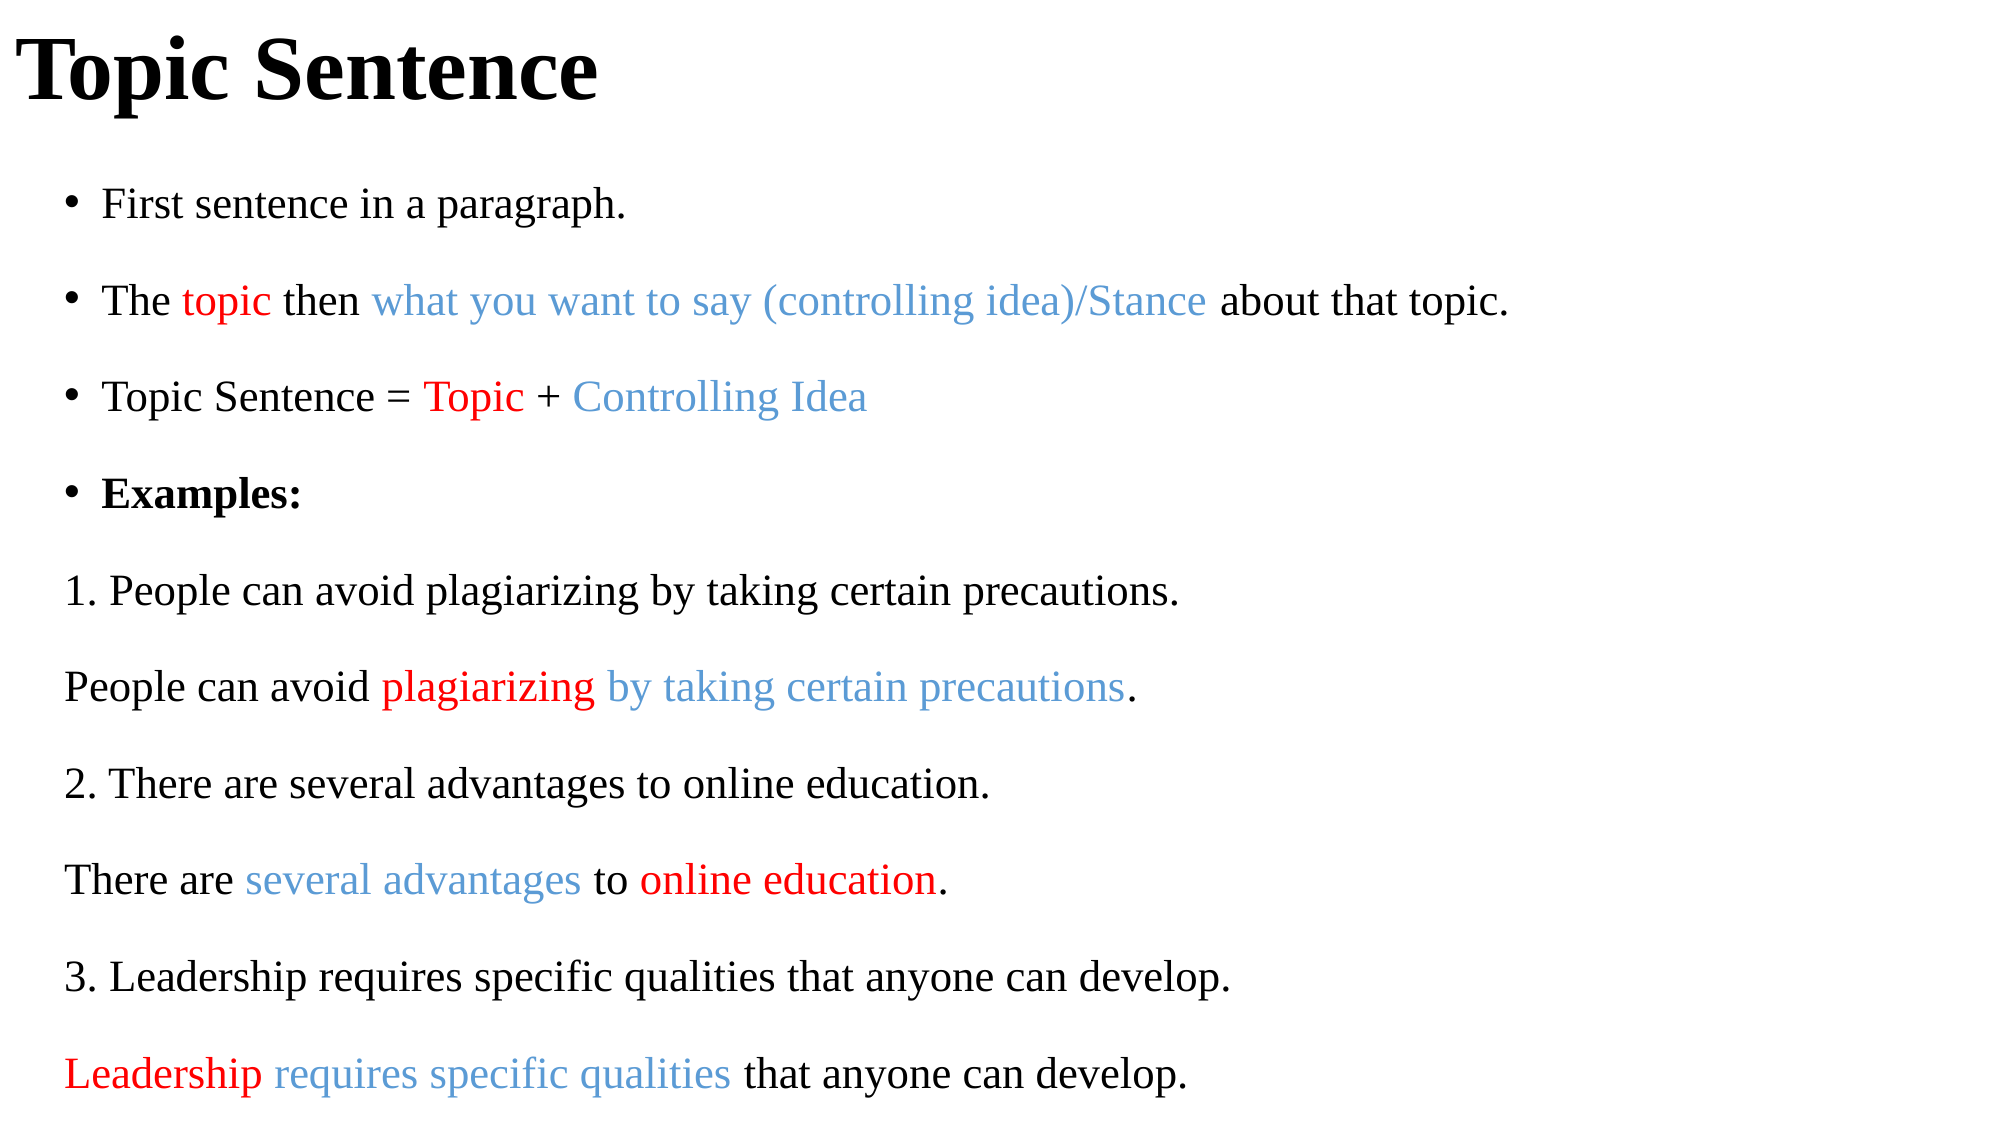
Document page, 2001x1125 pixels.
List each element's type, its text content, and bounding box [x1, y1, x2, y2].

list First sentence in a paragraph. The topic then what you want to say (controlling idea)/Stance about that topic. Topic Sentence = Topic + Controlling Idea Examples: 1. People can avoid plagiarizing by taking certain precautions. People can avoid plagiarizing by taking certain precautions. 2. There are several advantages to online education. There are several advantages to online education. 3. Leadership requires specific qualities that anyone can develop. Leadership requires specific qualities that anyone can develop. [49, 139, 1969, 1107]
title Topic Sentence [0, 0, 1725, 140]
